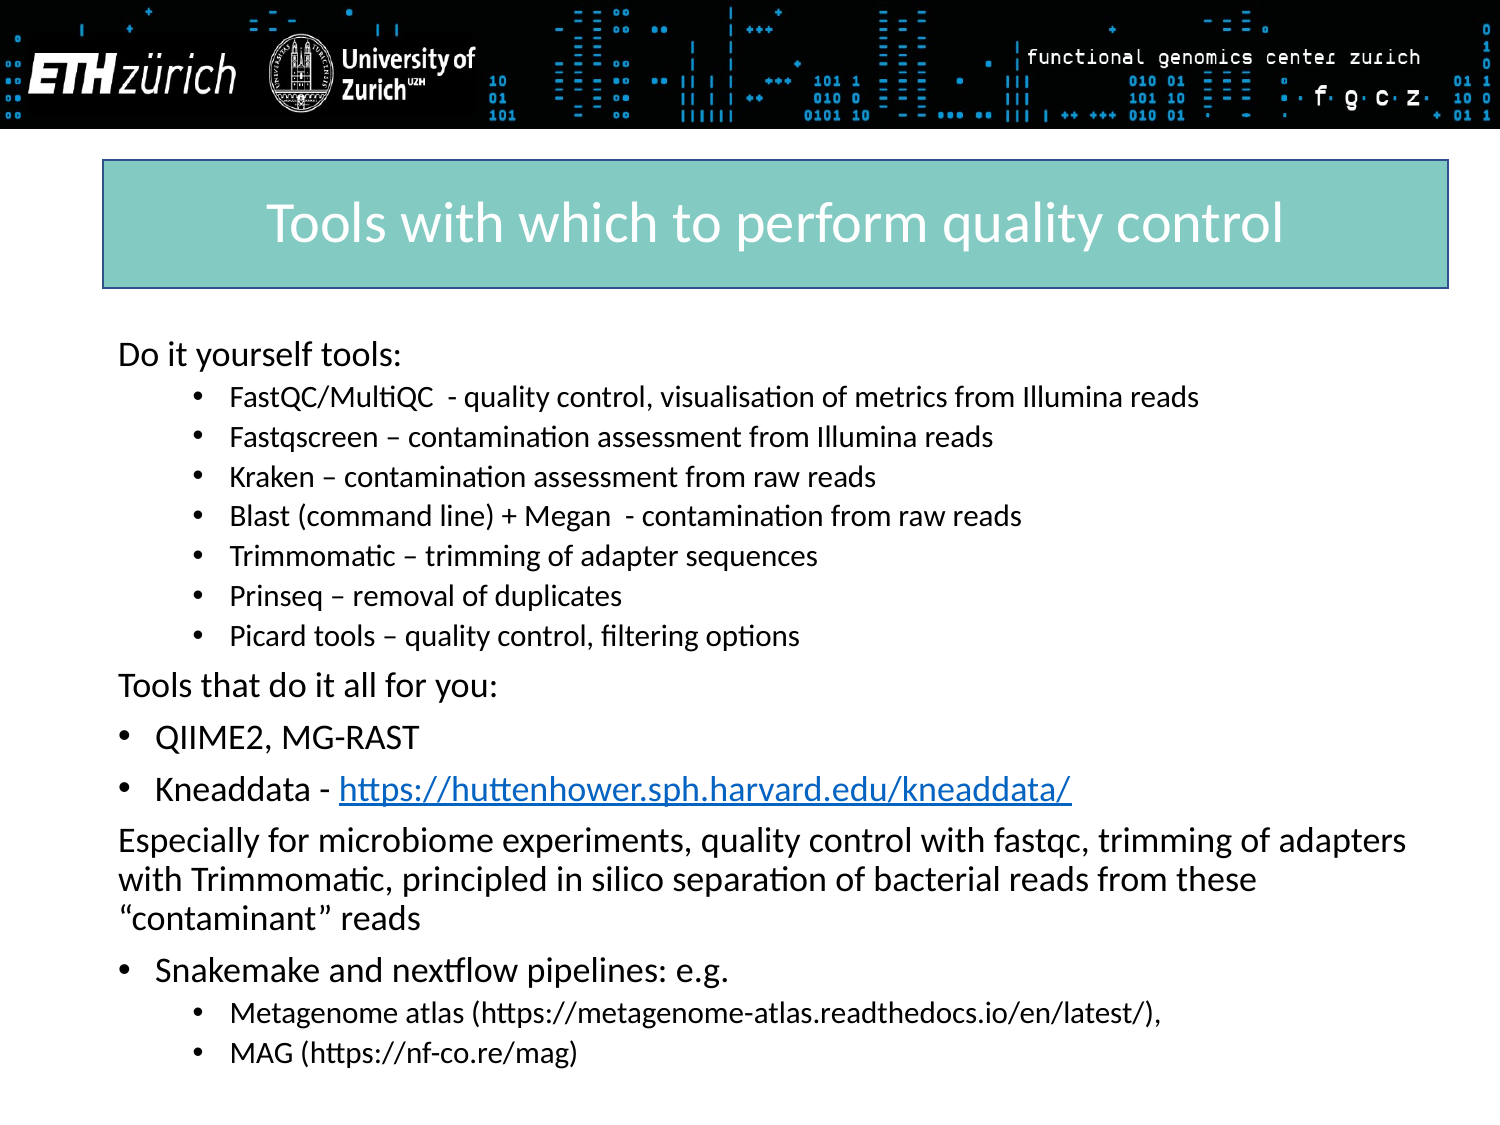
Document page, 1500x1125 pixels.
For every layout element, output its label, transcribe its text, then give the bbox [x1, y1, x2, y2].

text_box Tools with which to perform quality control [102, 159, 1449, 289]
picture [0, 0, 1500, 129]
list Do it yourself tools: FastQC/MultiQC - quality control, visualisation of metrics from Illumina reads Fastqscreen – contamination assessment from Illumina reads Kraken – contamination assessment from raw reads Blast (command line) + Megan - contamination from raw reads Trimmomatic – trimming of adapter sequences Prinseq – removal of duplicates Picard tools – quality control, filtering options Tools that do it all for you: QIIME2, MG-RAST Kneaddata - https://huttenhower.sph.harvard.edu/kneaddata/ Especially for microbiome experiments, quality control with fastqc, trimming of adapters with Trimmomatic, principled in silico separation of bacterial reads from these “contaminant” reads Snakemake and nextflow pipelines: e.g. Metagenome atlas (https://metagenome-atlas.readthedocs.io/en/latest/), MAG (https://nf-co.re/mag) [103, 327, 1449, 1081]
